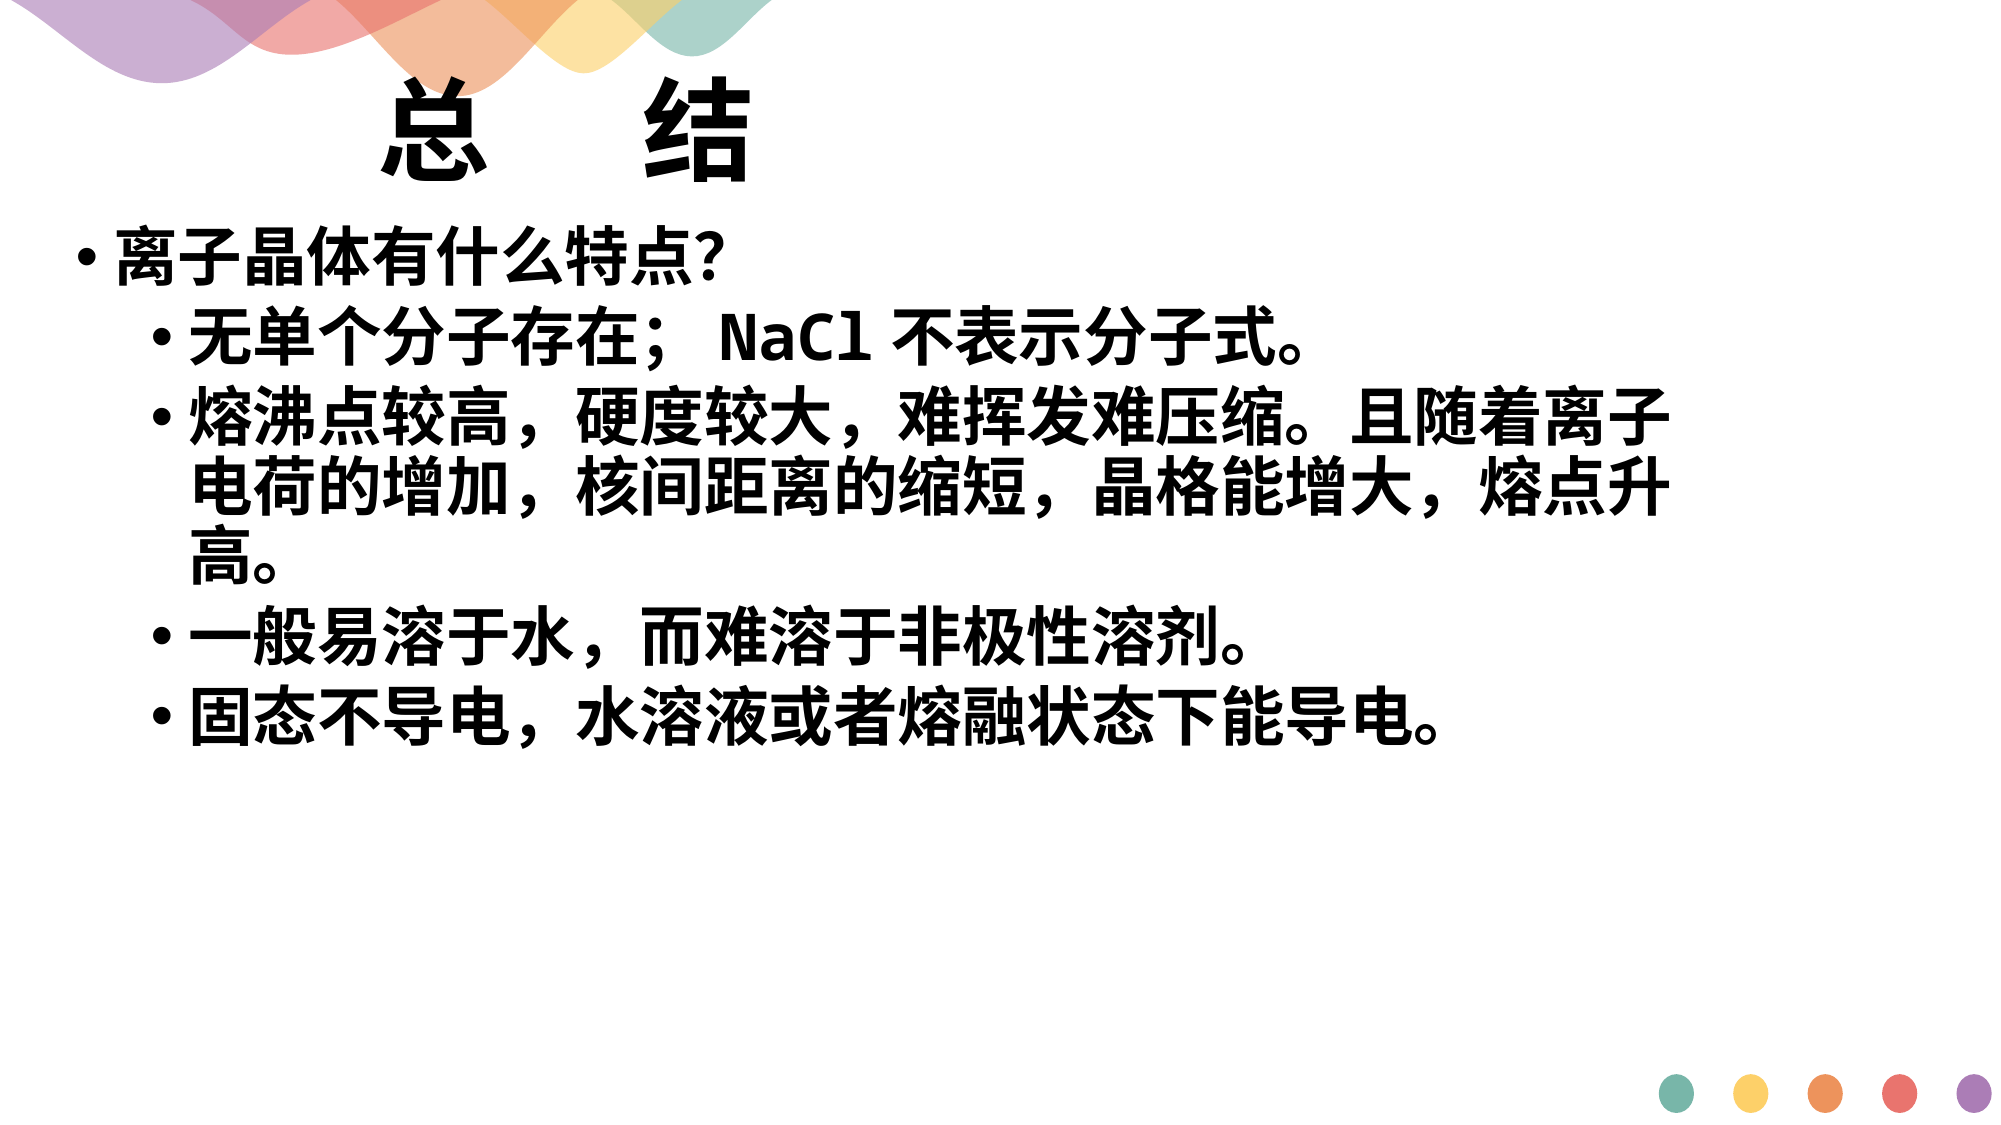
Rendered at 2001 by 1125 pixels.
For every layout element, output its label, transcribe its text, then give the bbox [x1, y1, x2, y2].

title 总 结 [362, 54, 1260, 217]
list 离子晶体有什么特点？ 无单个分子存在；NaCl不表示分子式。 熔沸点较高，硬度较大，难挥发难压缩。且随着离子电荷的增加，核间距离的缩短，晶格能增大，熔点升高。 一般易溶于水，而难溶于非极性溶剂。 固态不导电，水溶液或者熔融状态下能导电。 [60, 217, 1722, 1090]
